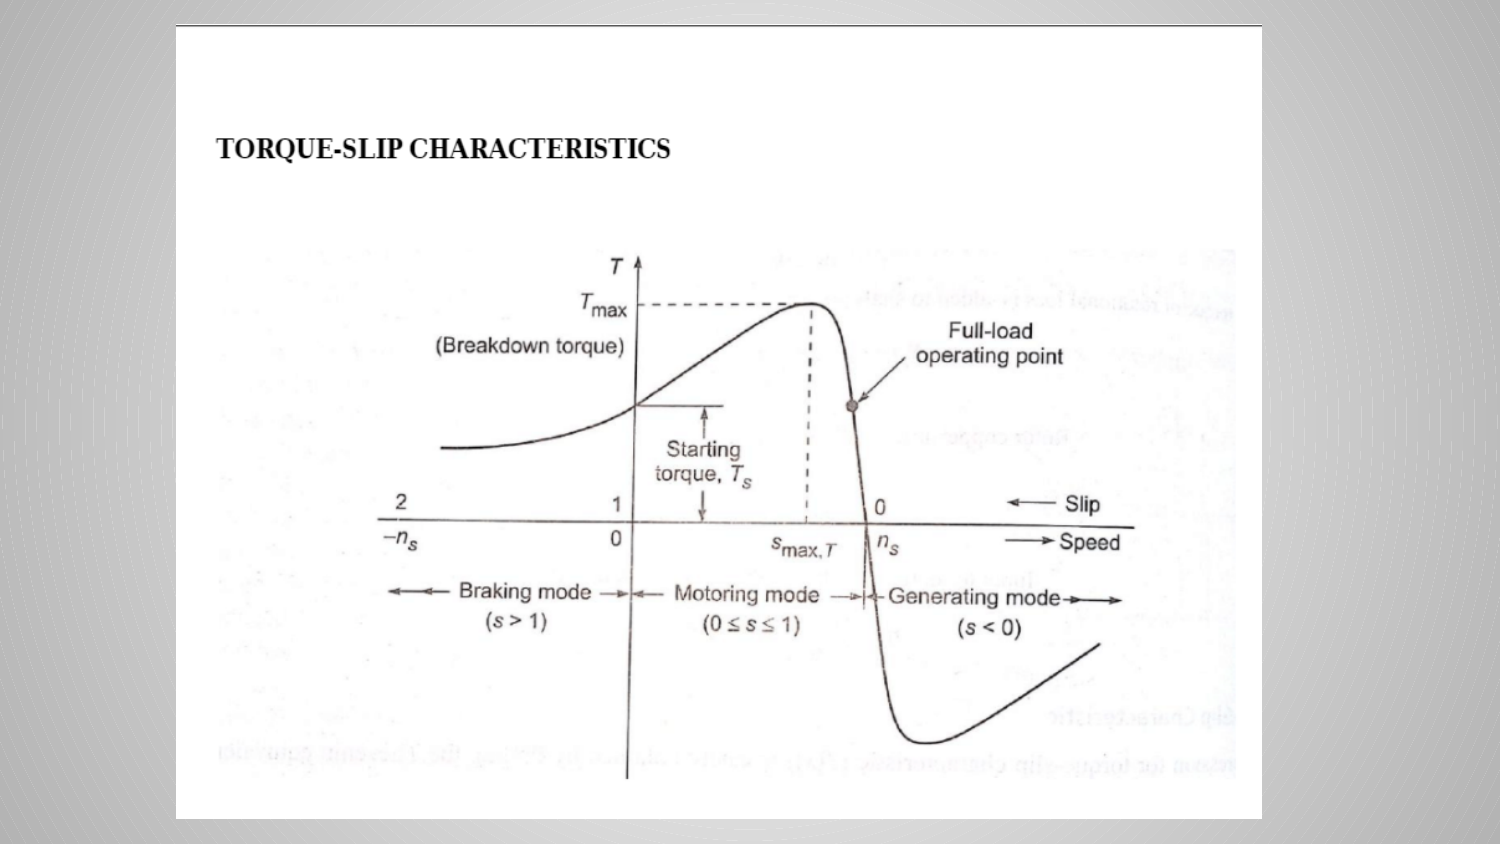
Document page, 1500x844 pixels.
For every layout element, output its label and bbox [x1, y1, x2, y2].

picture [176, 24, 1263, 819]
